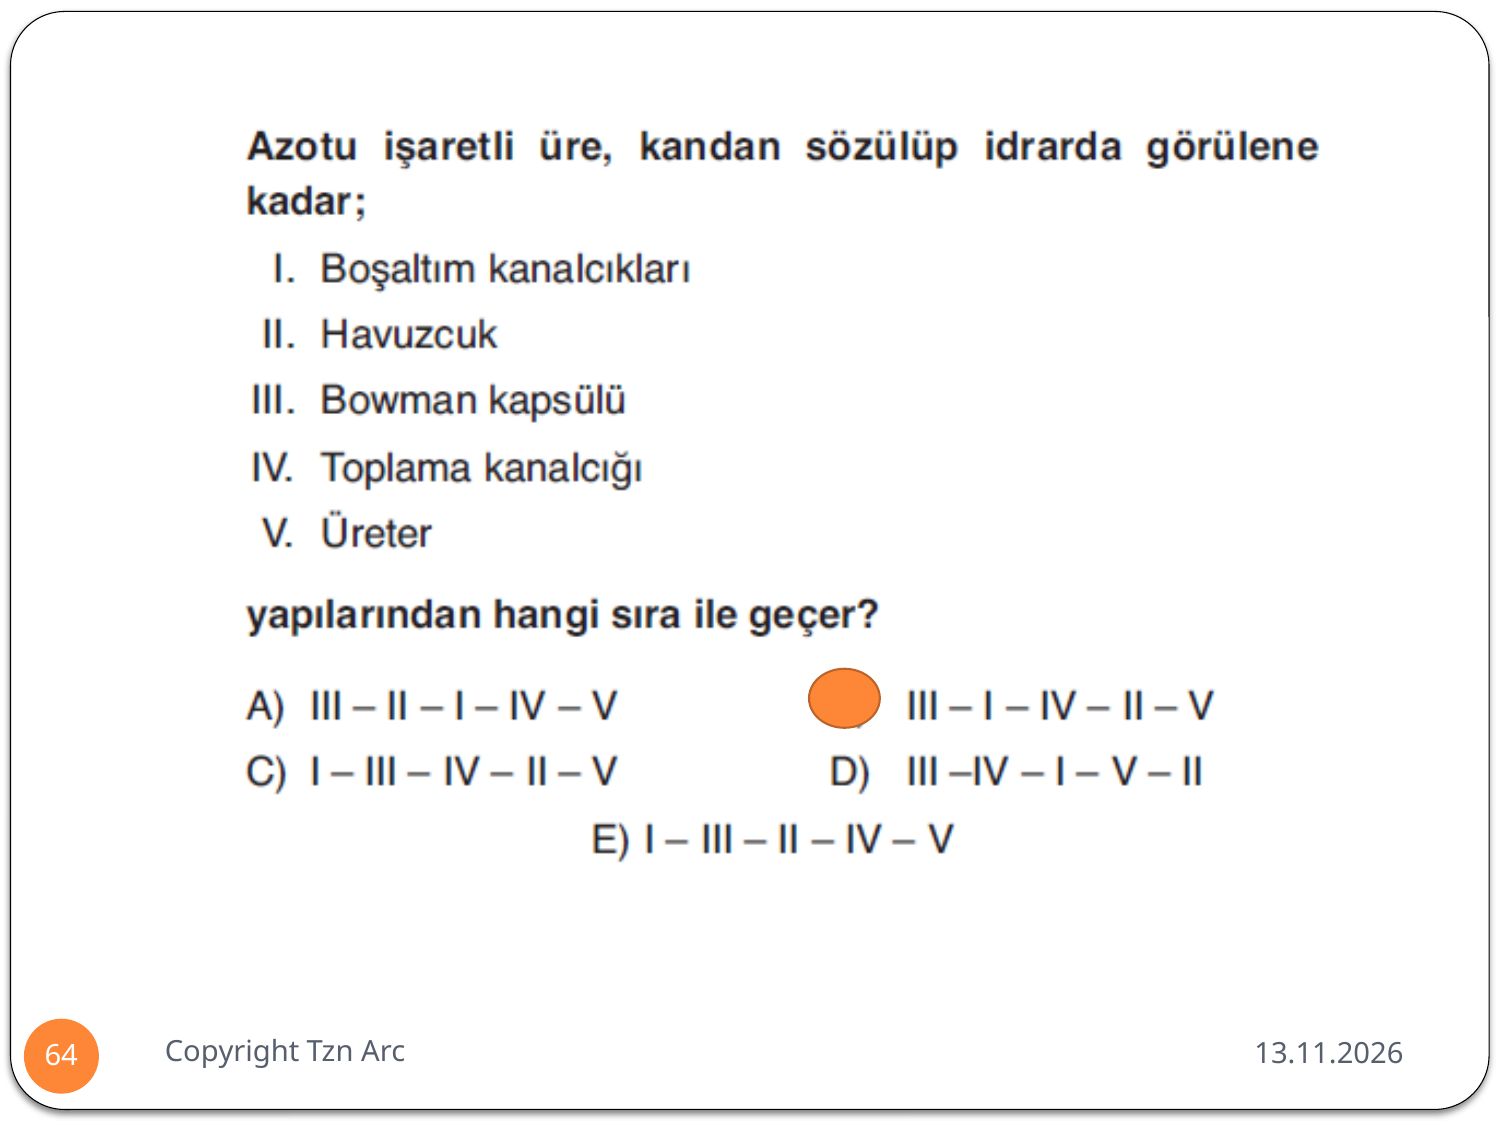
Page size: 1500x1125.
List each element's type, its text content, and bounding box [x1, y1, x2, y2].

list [229, 110, 1341, 893]
footer Copyright Tzn Arc [150, 1012, 800, 1088]
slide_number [1012, 1015, 1419, 1094]
slide_number 64 [23, 1018, 99, 1094]
